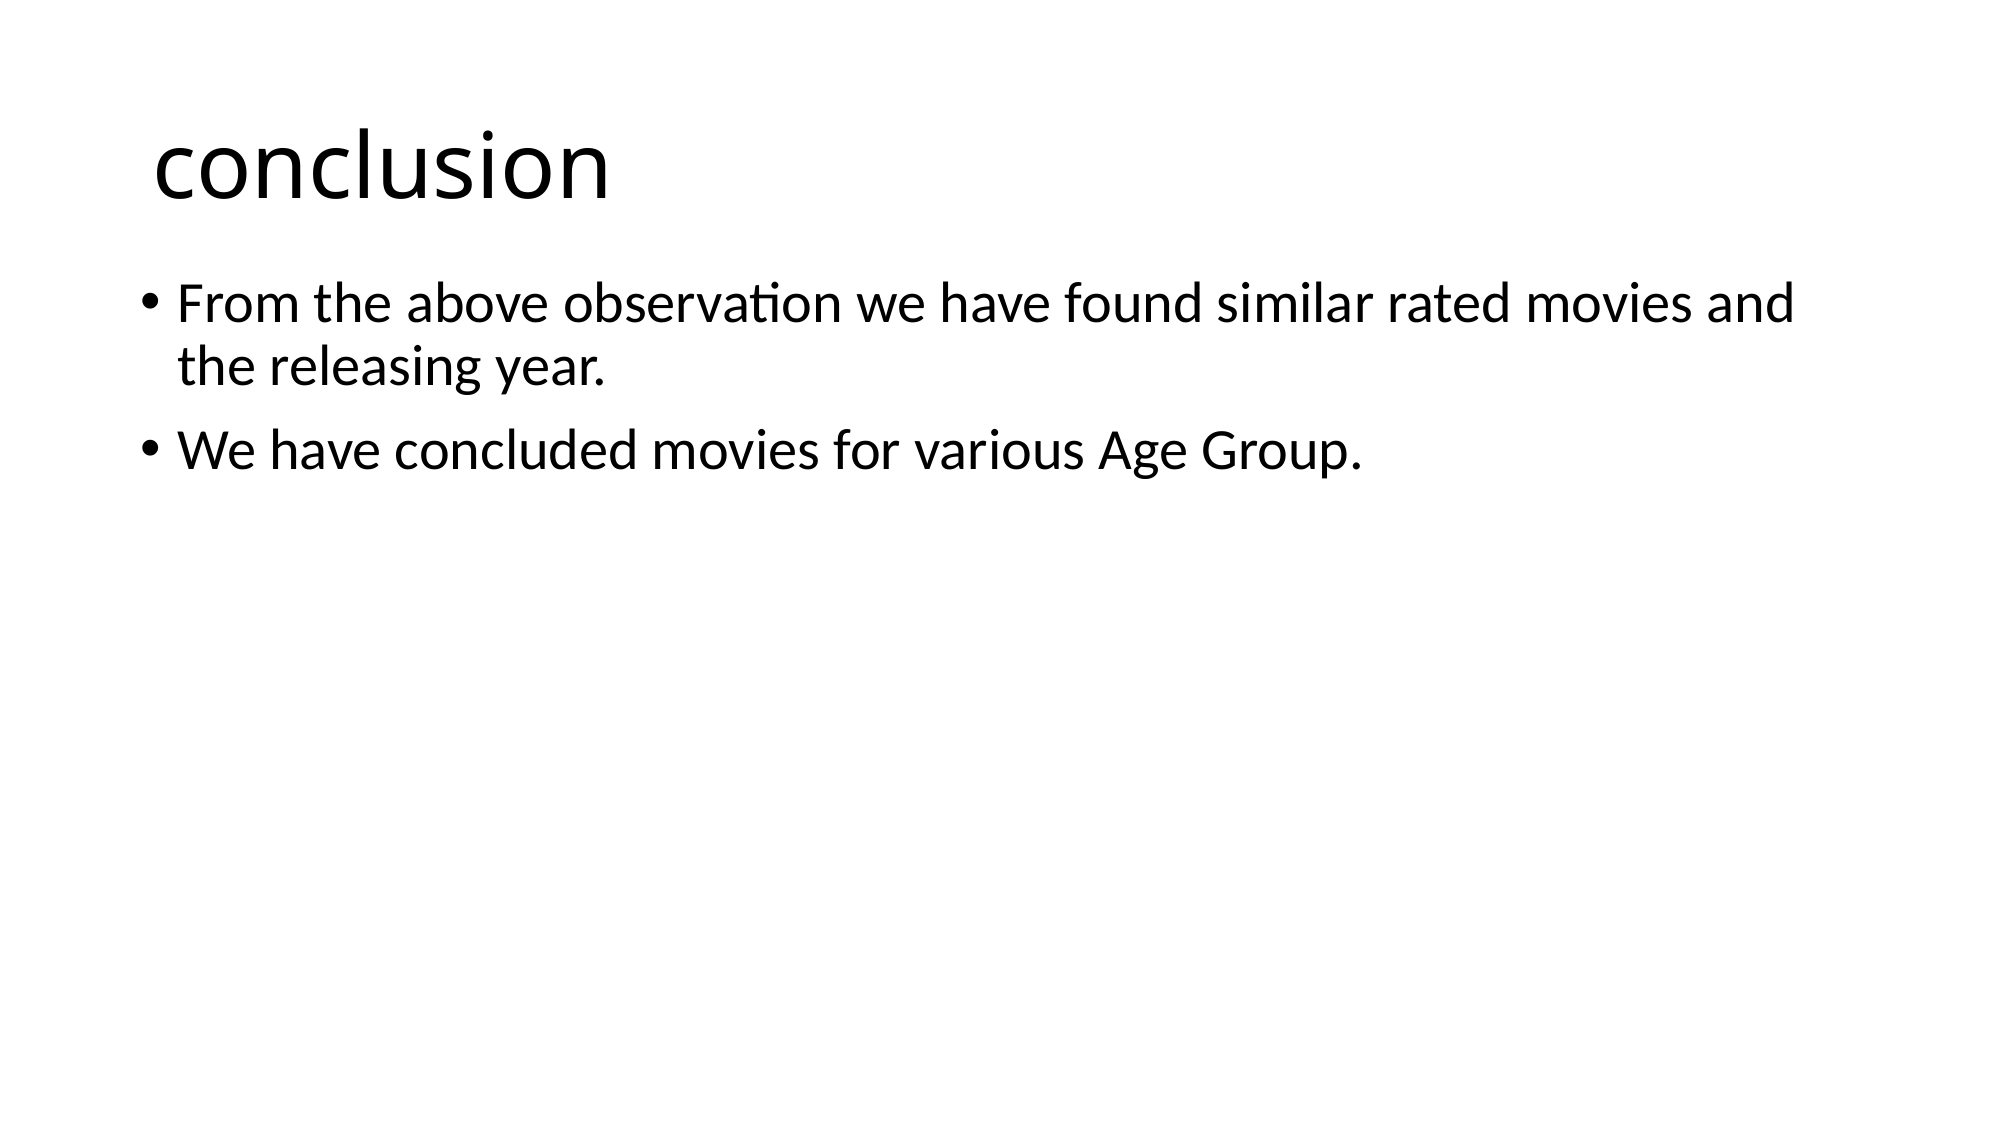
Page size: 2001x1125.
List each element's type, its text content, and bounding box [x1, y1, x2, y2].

list From the above observation we have found similar rated movies and the releasing year. We have concluded movies for various Age Group. [125, 265, 1863, 1014]
title conclusion [137, 59, 1863, 265]
